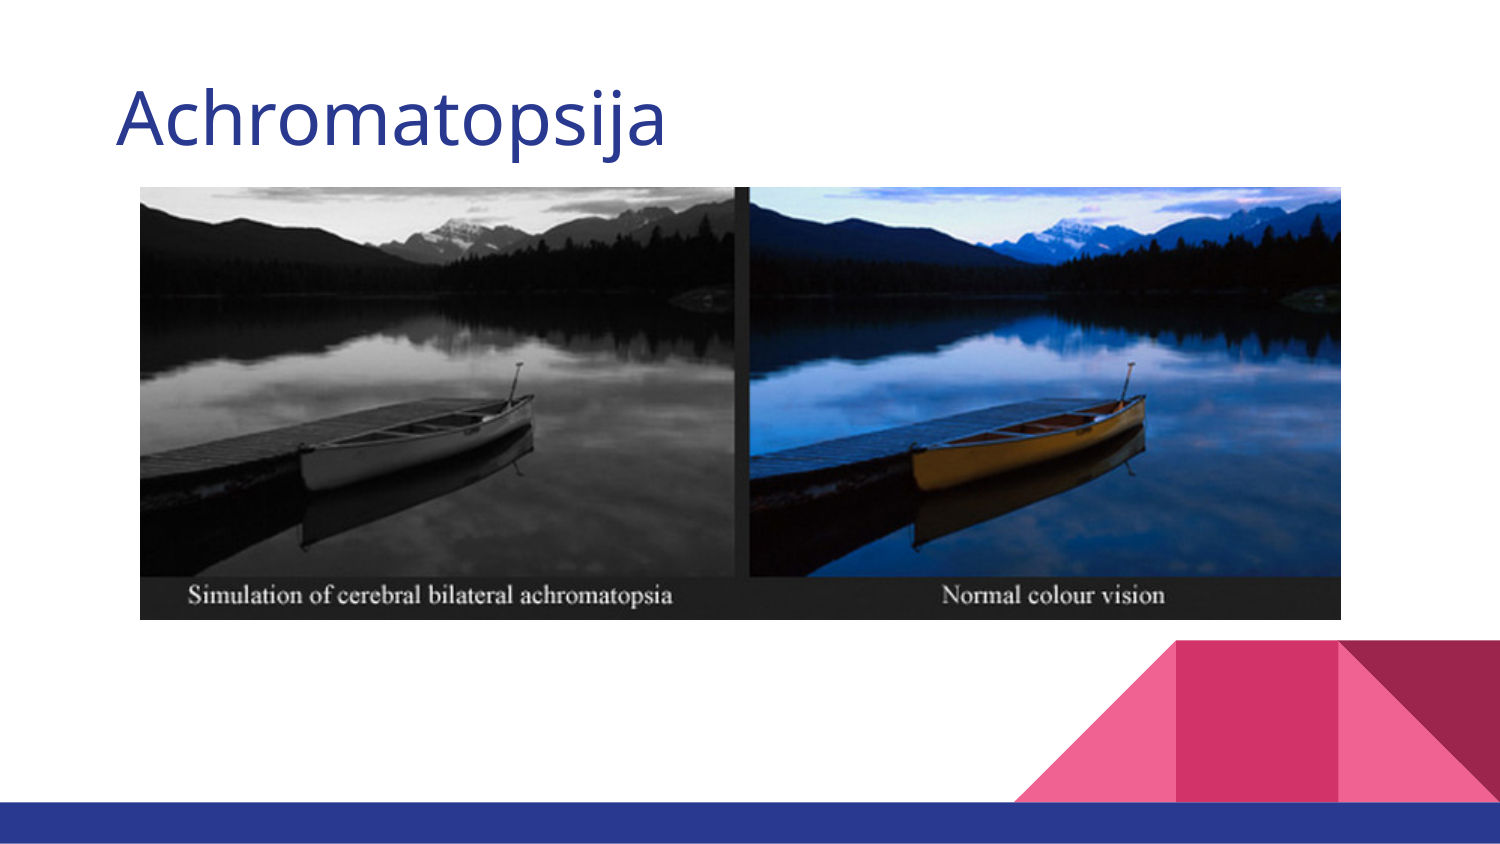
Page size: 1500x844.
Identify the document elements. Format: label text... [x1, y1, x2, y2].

picture [140, 186, 1341, 620]
title Achromatopsija [101, 42, 1499, 142]
